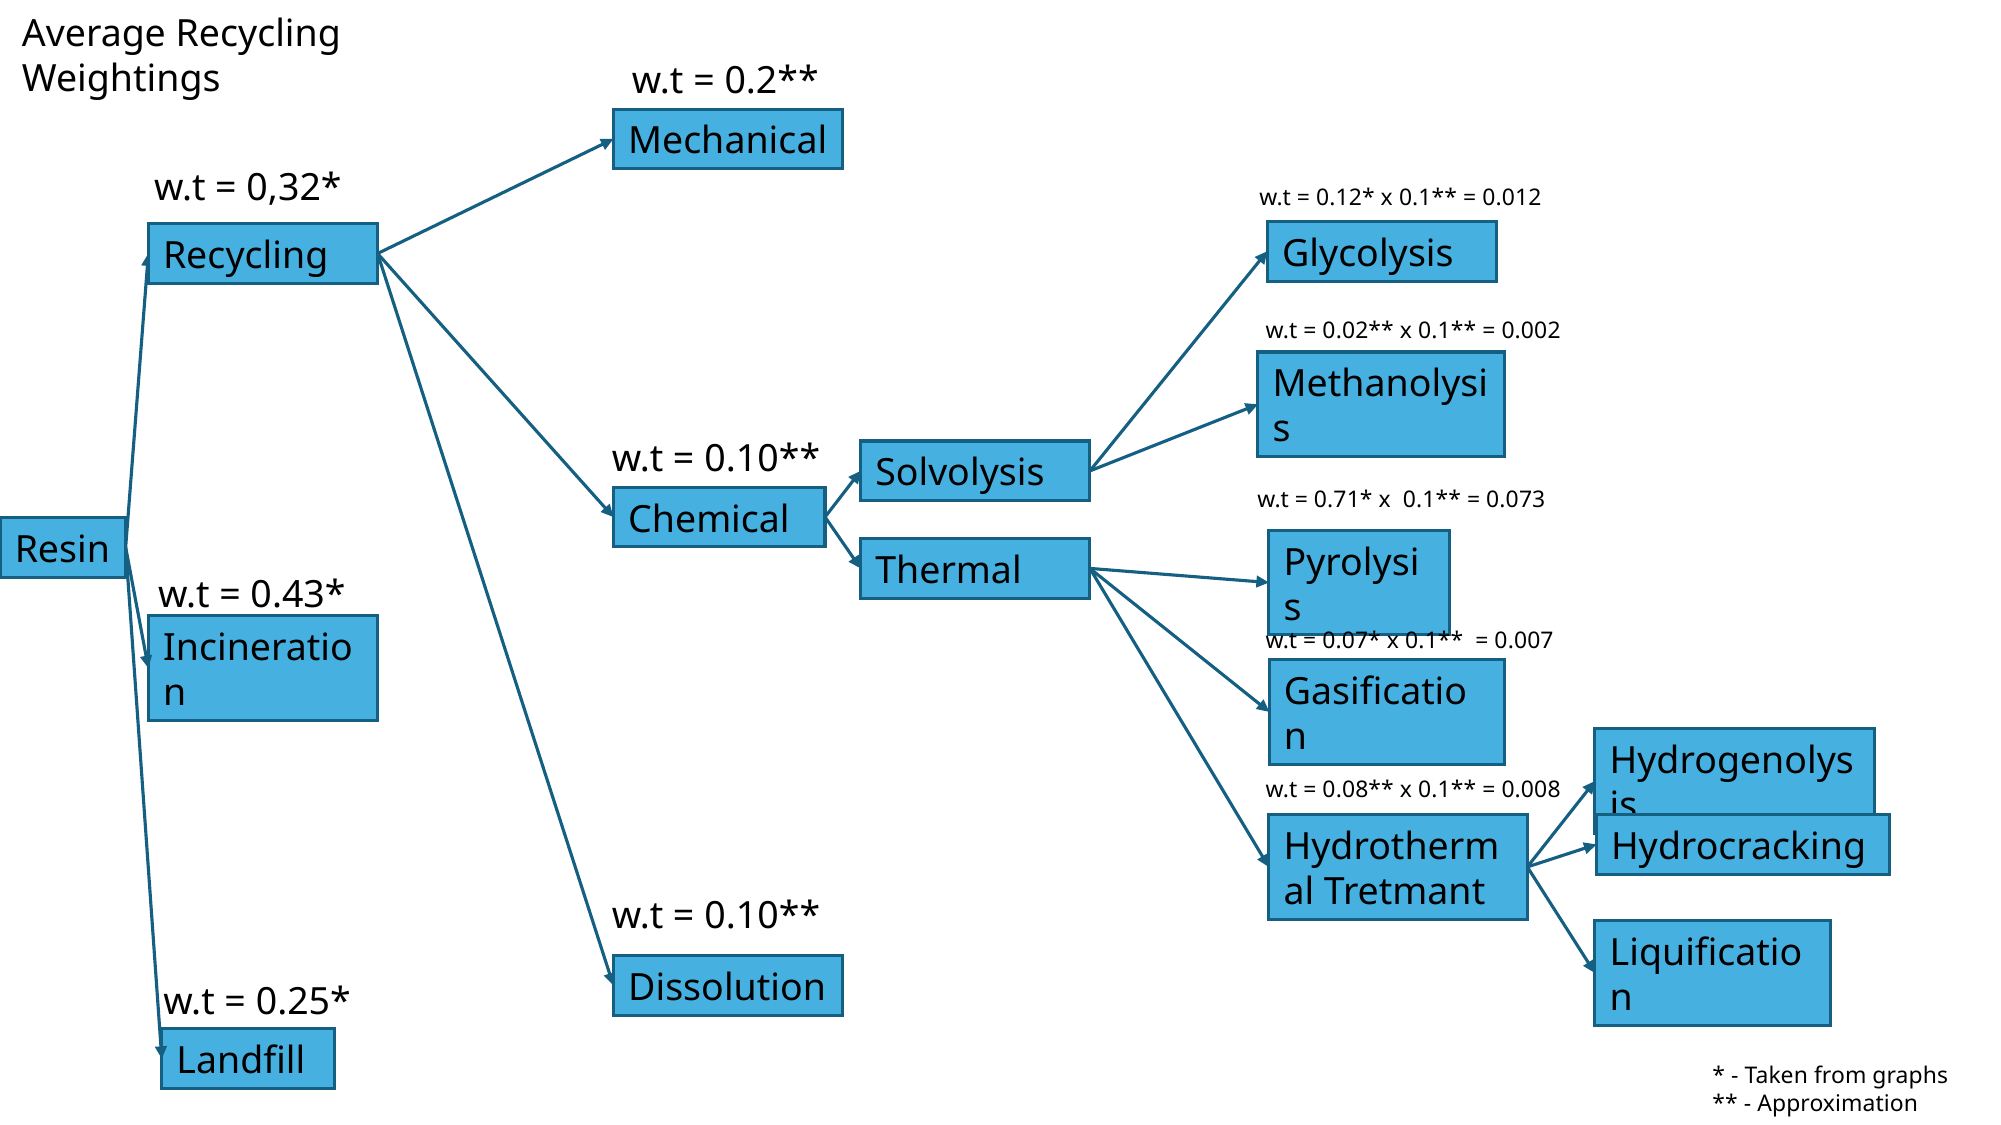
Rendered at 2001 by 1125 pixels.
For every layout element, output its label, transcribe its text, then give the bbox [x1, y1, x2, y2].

text_box Dissolution [612, 954, 844, 1017]
text_box Solvolysis [859, 439, 1091, 502]
text_box w.t = 0.2** [617, 48, 834, 109]
text_box Recycling [147, 222, 377, 285]
text_box Methanolysis [1268, 351, 1506, 458]
text_box Average Recycling Weightings [7, 1, 534, 107]
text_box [377, 253, 614, 987]
text_box Glycolysis [1266, 220, 1498, 283]
text_box Landfill [160, 1030, 336, 1090]
text_box Hydrogenolysis [1593, 727, 1876, 813]
text_box Chemical [614, 487, 824, 548]
text_box Mechanical [612, 108, 844, 170]
text_box Thermal [859, 537, 1091, 600]
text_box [824, 518, 862, 570]
text_box w.t = 0.02** x 0.1** = 0.002 [1268, 308, 1582, 351]
text_box w.t = 0.08** x 0.1** = 0.008 [1270, 766, 1526, 809]
text_box w.t = 0.07* x 0.1** = 0.007 [1270, 618, 1582, 661]
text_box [377, 138, 614, 253]
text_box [1089, 381, 1259, 472]
text_box w.t = 0.10** [614, 883, 835, 944]
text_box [1089, 559, 1270, 568]
text_box Resin [0, 516, 125, 579]
text_box * - Taken from graphs ** - Approximation [1697, 1053, 1964, 1124]
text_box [125, 253, 149, 547]
text_box Pyrolysis [1267, 529, 1451, 618]
text_box w.t = 0.43* [163, 562, 361, 623]
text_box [1526, 867, 1596, 952]
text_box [125, 547, 163, 1060]
text_box Incineration [163, 614, 377, 722]
text_box w.t = 0.25* [163, 970, 366, 1030]
text_box Liquification [1593, 919, 1832, 1027]
text_box w.t = 0.10** [614, 426, 835, 487]
text_box Hydrocracking [1596, 813, 1891, 876]
text_box w.t = 0.12* x 0.1** = 0.012 [1244, 175, 1563, 218]
text_box w.t = 0.71* x 0.1** = 0.073 [1242, 476, 1561, 520]
text_box Gasification [1270, 661, 1506, 766]
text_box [1089, 251, 1268, 472]
text_box w.t = 0,32* [139, 155, 357, 216]
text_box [1089, 691, 1270, 869]
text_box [1089, 568, 1270, 691]
text_box Hydrothermal Tretmant [1267, 813, 1526, 921]
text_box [824, 470, 862, 518]
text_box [1526, 844, 1597, 869]
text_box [1526, 758, 1596, 844]
